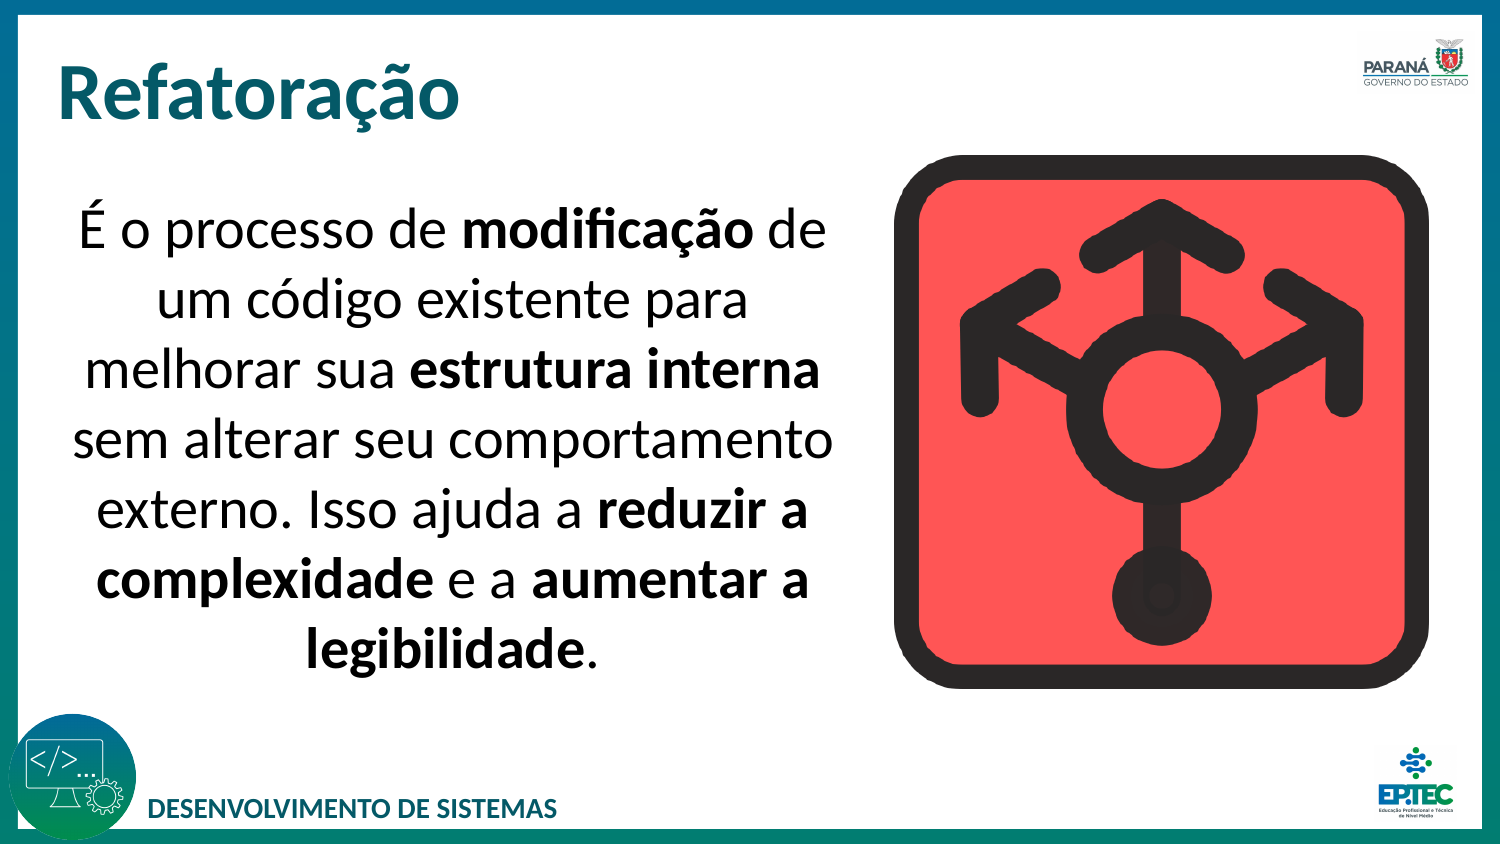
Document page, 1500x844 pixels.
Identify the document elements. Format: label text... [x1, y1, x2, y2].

picture [1374, 745, 1457, 822]
text_box DESENVOLVIMENTO DE SISTEMAS [141, 783, 644, 830]
picture [0, 273, 17, 277]
picture [1482, 273, 1500, 277]
picture [8, 713, 137, 841]
text_box É o processo de modificação de um código existente para melhorar sua estrutura interna sem alterar seu comportamento externo. Isso ajuda a reduzir a complexidade e a aumentar a legibilidade. [51, 175, 856, 690]
text_box [17, 14, 1482, 829]
picture [1356, 30, 1475, 94]
picture [894, 154, 1429, 689]
text_box Refatoração [42, 31, 1375, 144]
